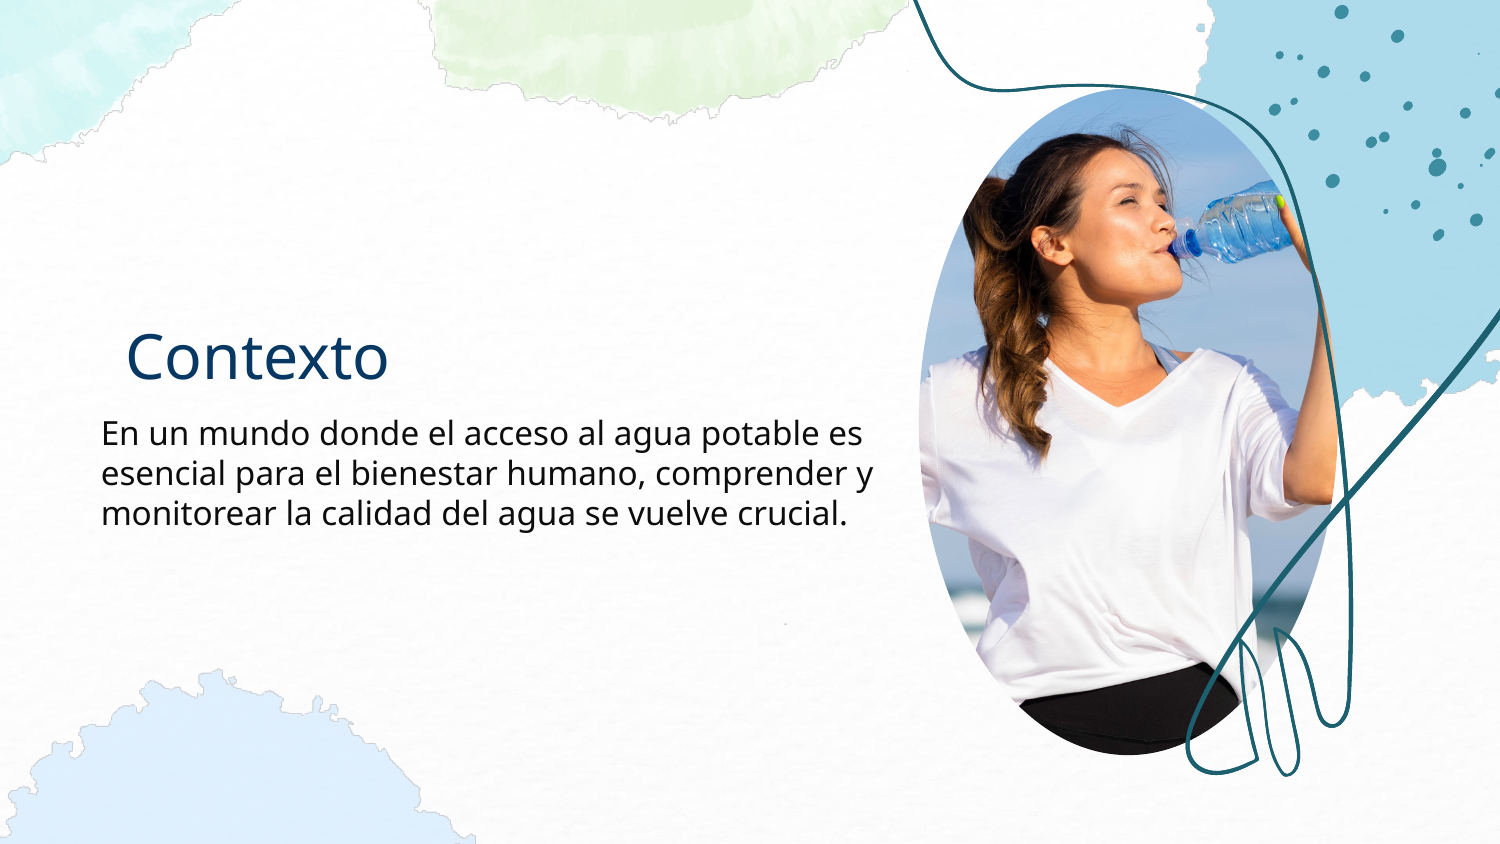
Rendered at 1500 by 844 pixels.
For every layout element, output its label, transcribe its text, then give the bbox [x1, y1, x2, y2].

text_box [1275, 764, 1300, 777]
text_box [1191, 764, 1253, 776]
text_box [913, 0, 980, 86]
title Contexto [110, 307, 538, 402]
picture [0, 0, 1500, 844]
text_box [1342, 308, 1500, 724]
subtitle En un mundo donde el acceso al agua potable es esencial para el bienestar humano, comprender y monitorear la calidad del agua se vuelve crucial. [85, 376, 895, 568]
